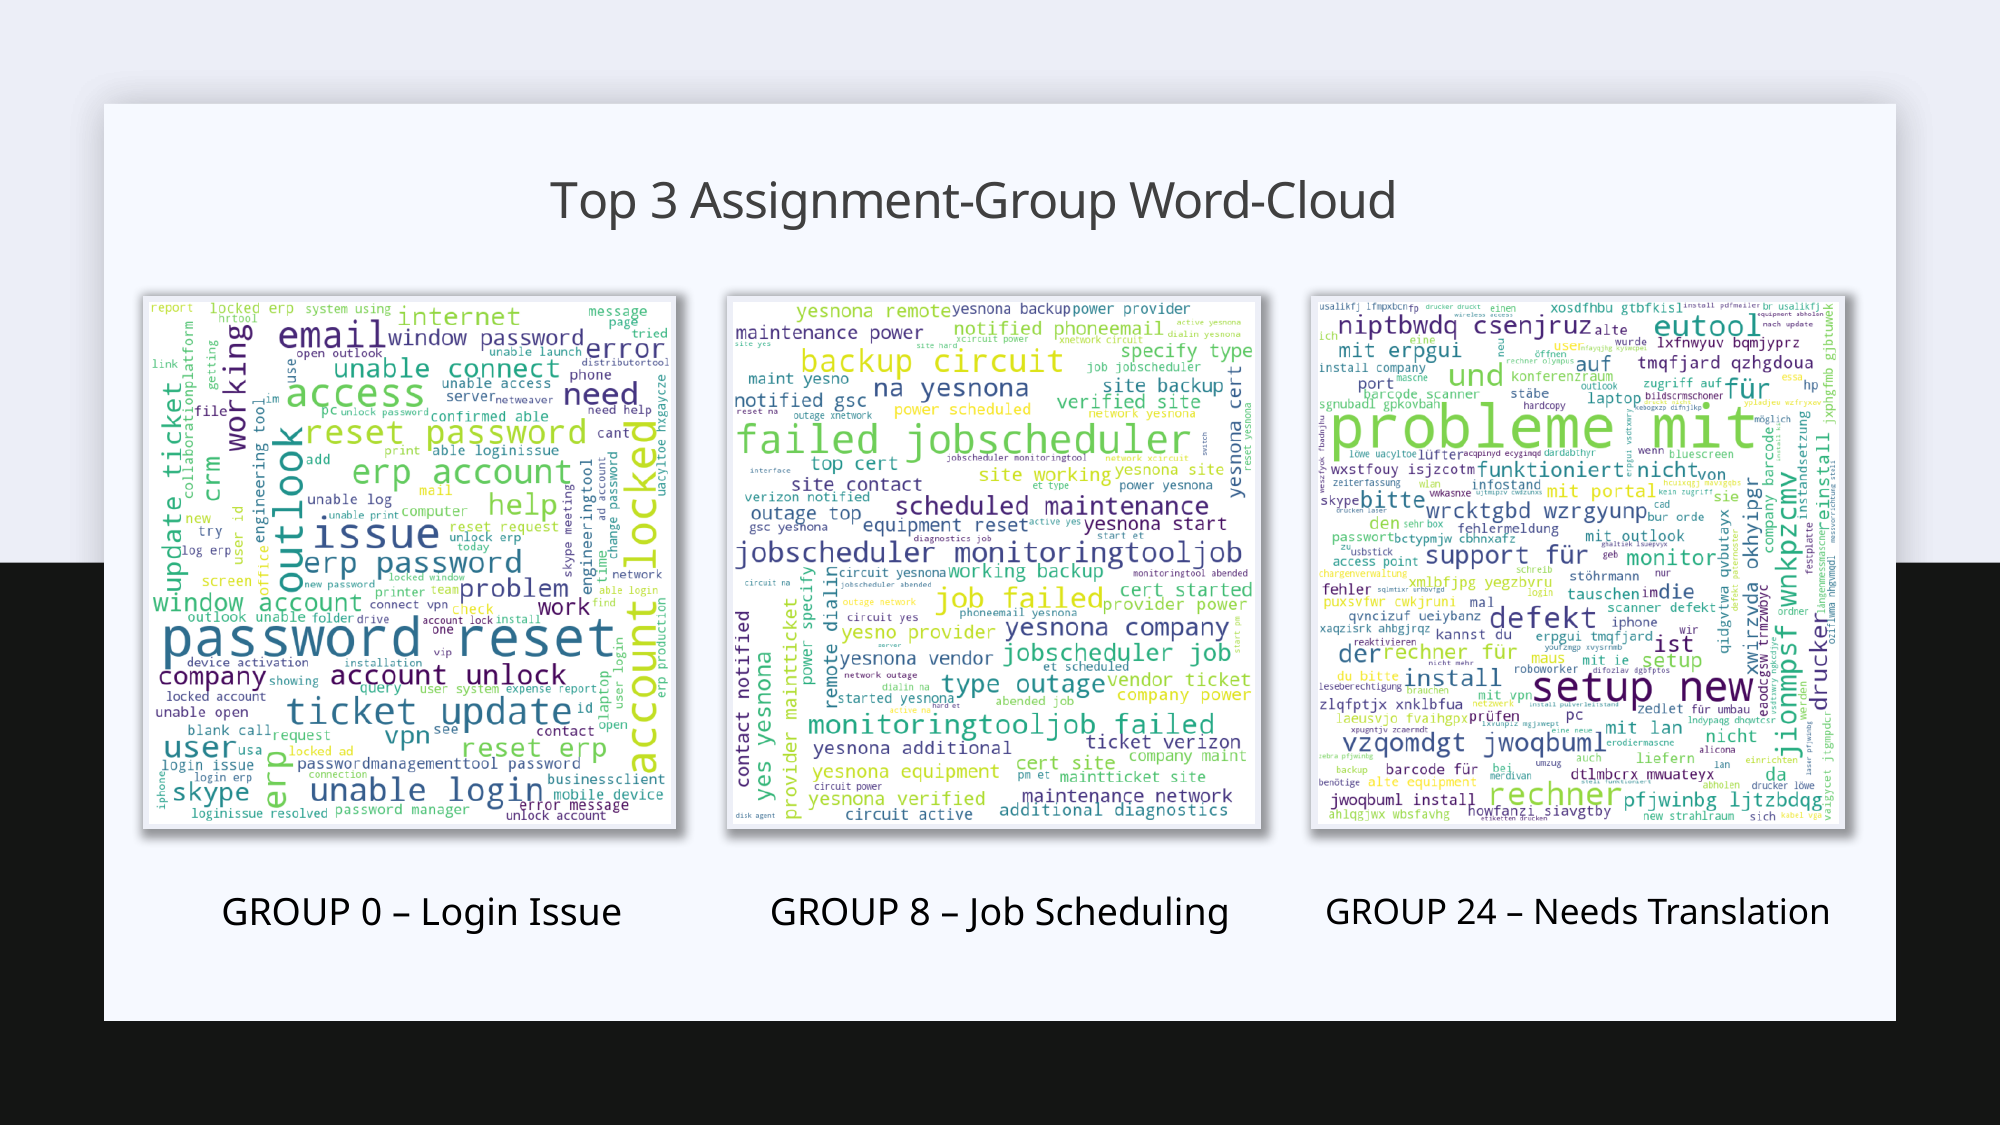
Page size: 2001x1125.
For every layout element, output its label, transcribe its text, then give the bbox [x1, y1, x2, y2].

list Group 24 – Needs Translation [1296, 862, 1860, 959]
picture [726, 295, 1262, 830]
picture [141, 295, 677, 830]
picture [1310, 295, 1846, 830]
list Group 0 – Login issue [167, 862, 677, 959]
list Group 8 – Job Scheduling [749, 862, 1251, 959]
title Top 3 Assignment-Group Word-Cloud [535, 154, 1465, 251]
